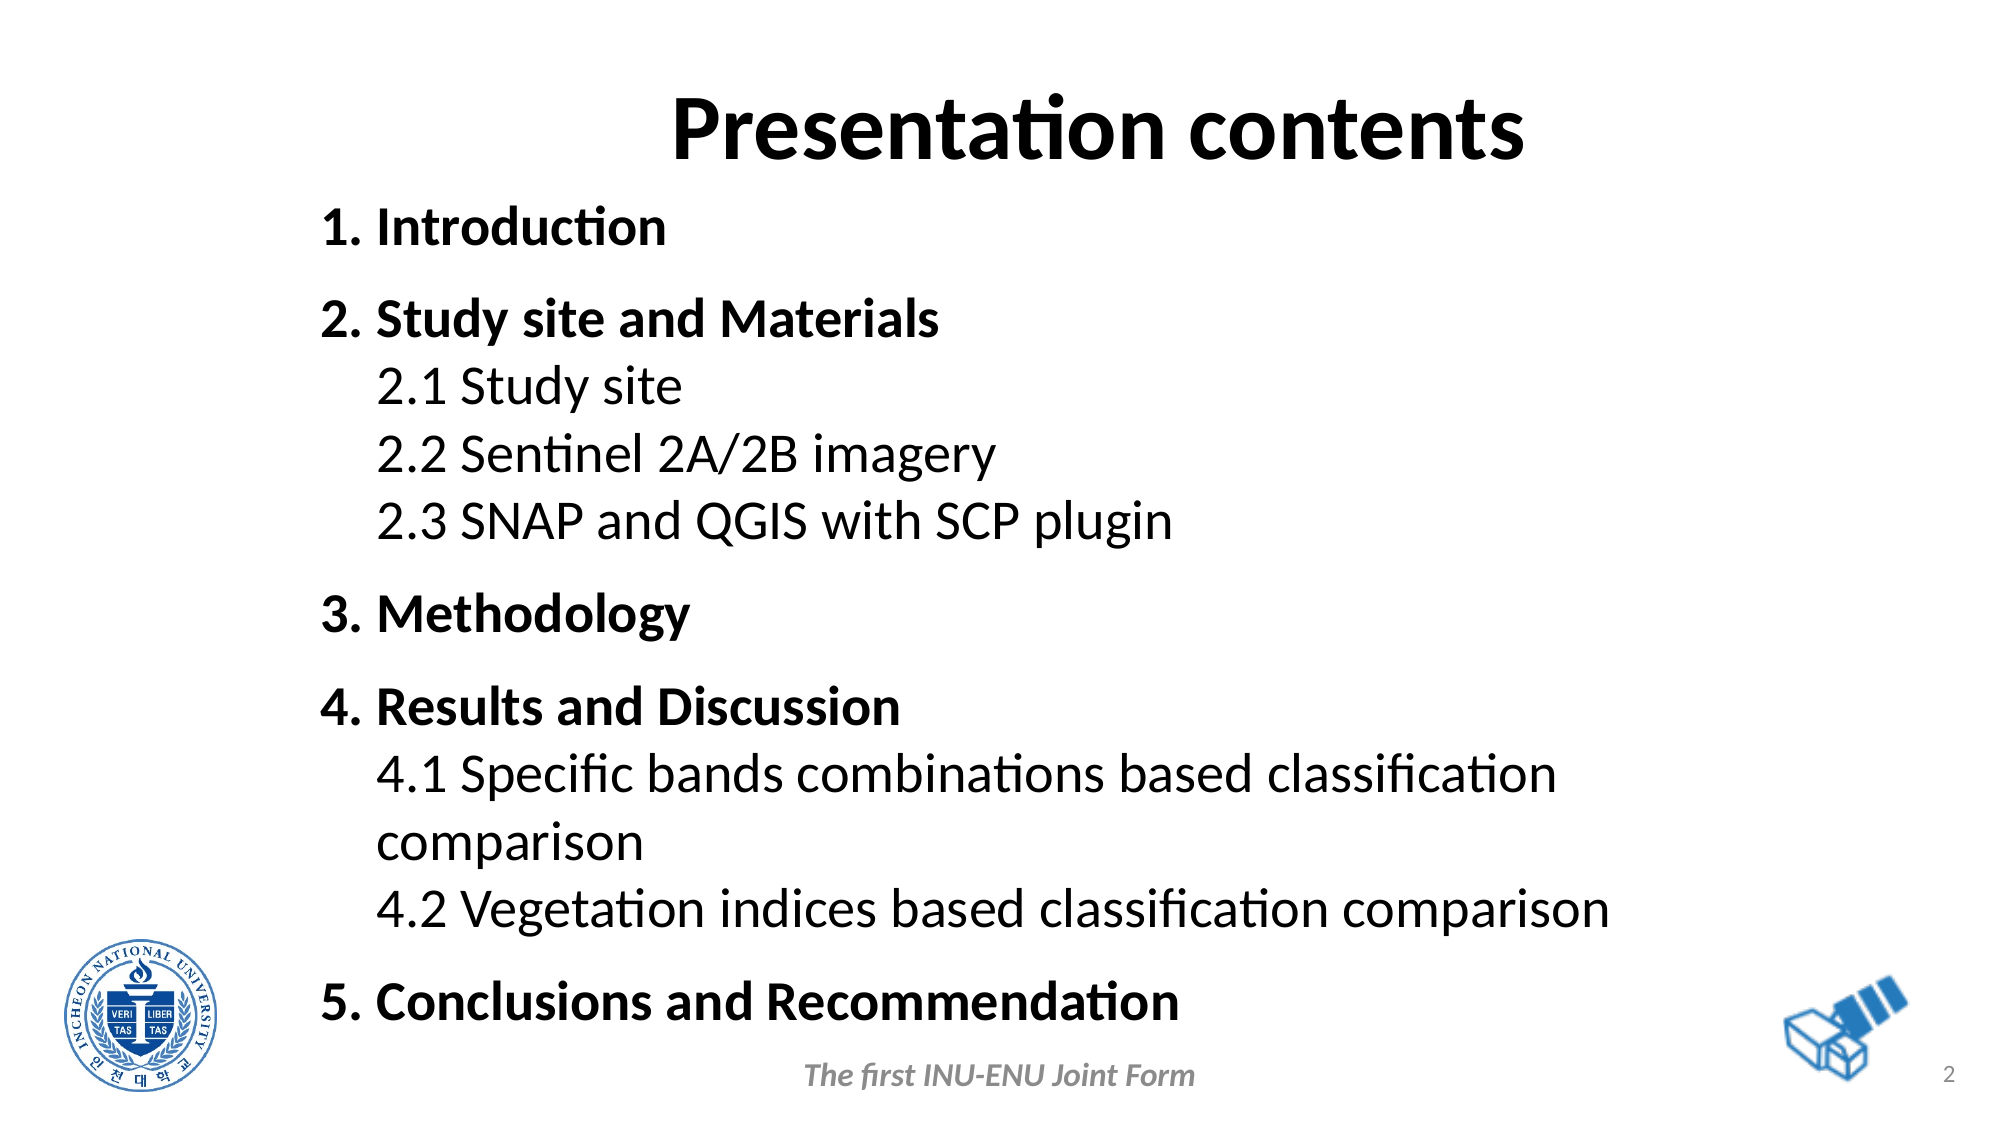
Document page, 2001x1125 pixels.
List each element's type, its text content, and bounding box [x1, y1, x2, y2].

picture [64, 939, 217, 1092]
text_box Presentation contents [656, 58, 1780, 187]
footer The first INU-ENU Joint Form [662, 1042, 1338, 1103]
slide_number 2 [1889, 1042, 1971, 1103]
picture [1783, 966, 1910, 1092]
text_box Introduction Study site and Materials 2.1 Study site 2.2 Sentinel 2A/2B imagery 2.3 SNAP and QGIS with SCP plugin Methodology Results and Discussion 4.1 Specific bands combinations based classification comparison 4.2 Vegetation indices based classification comparison Conclusions and Recommendation [305, 181, 1779, 1039]
